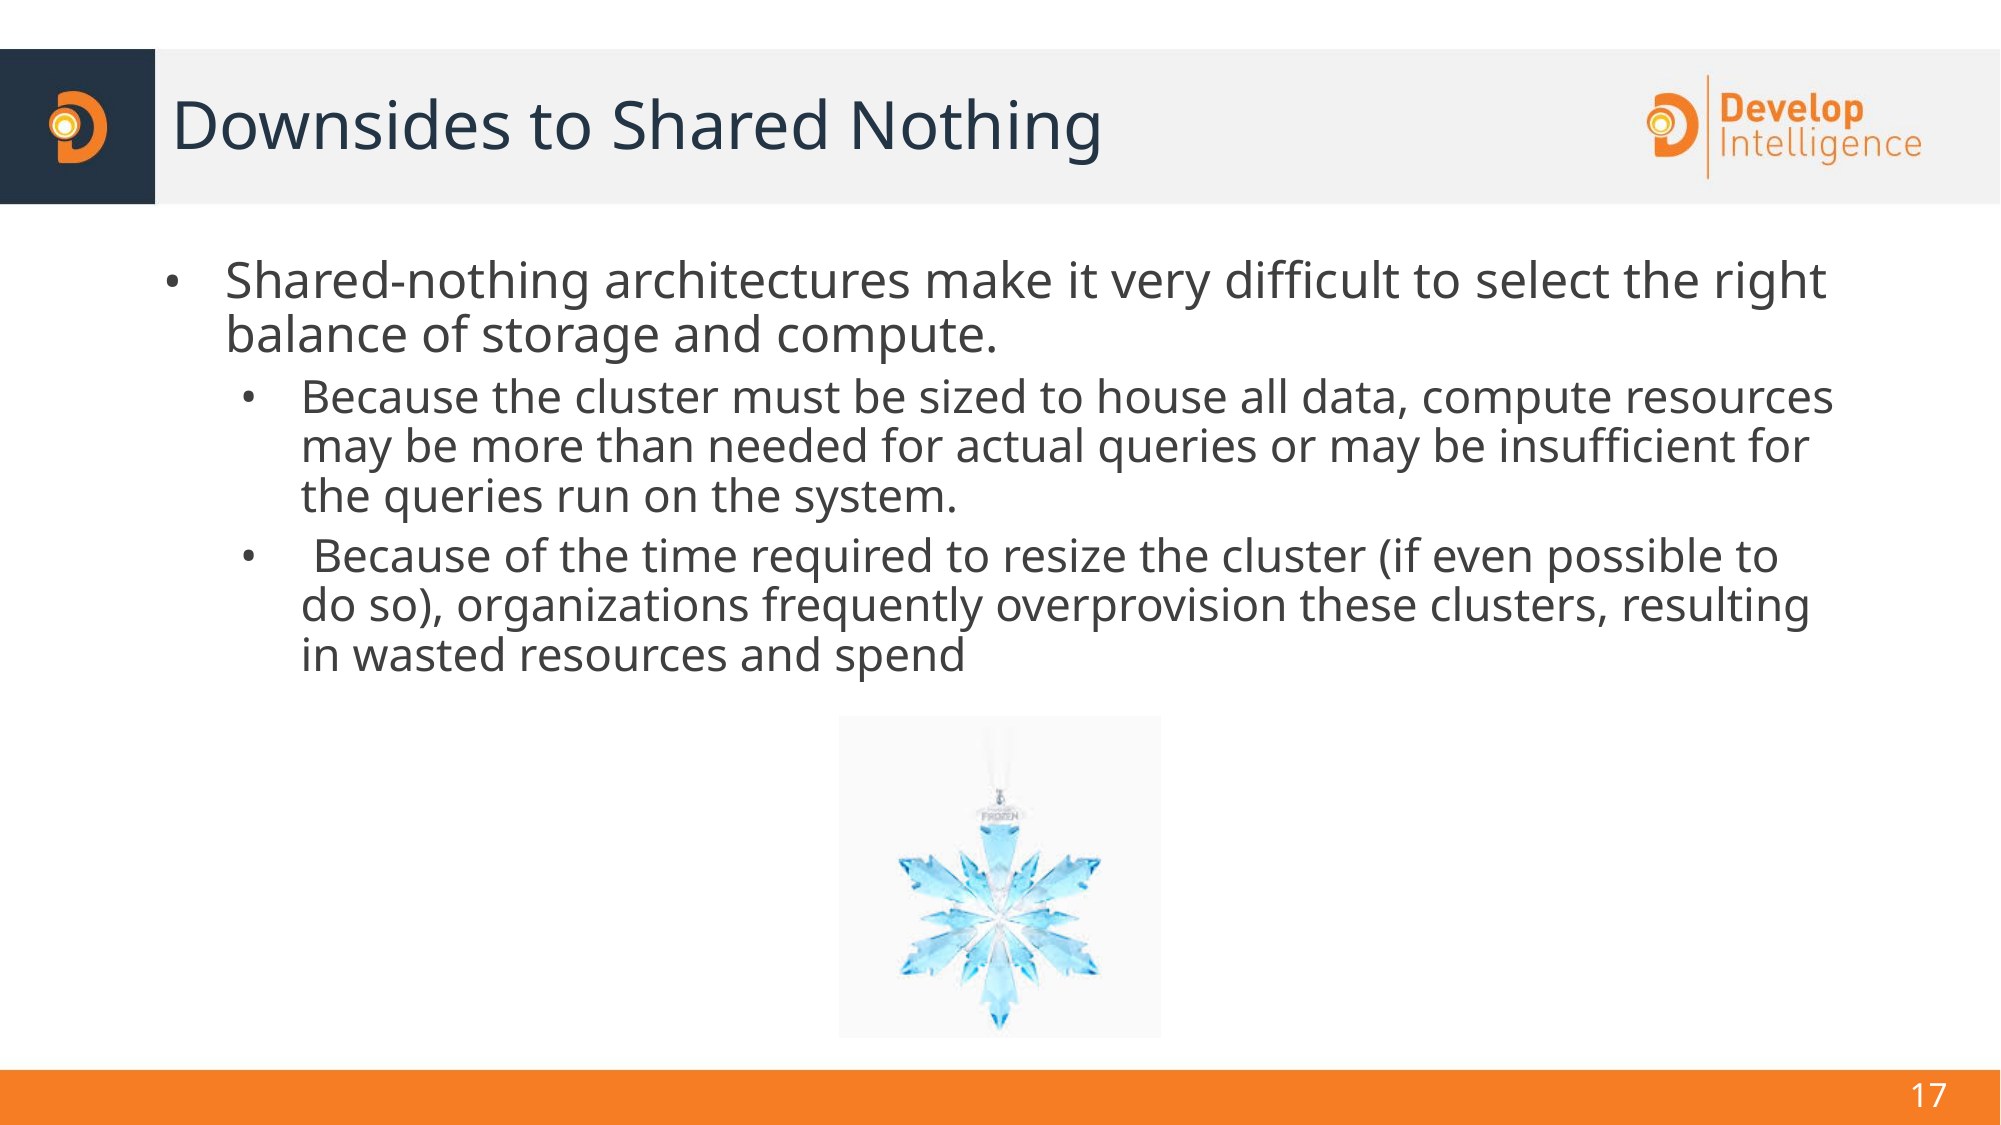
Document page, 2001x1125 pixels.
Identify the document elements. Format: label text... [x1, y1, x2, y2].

title Downsides to Shared Nothing [156, 53, 1999, 203]
list Shared-nothing architectures make it very difficult to select the right balance of storage and compute. Because the cluster must be sized to house all data, compute resources may be more than needed for actual queries or may be insufficient for the queries run on the system. Because of the time required to resize the cluster (if even possible to do so), organizations frequently overprovision these clusters, resulting in wasted resources and spend [135, 248, 1861, 1016]
slide_number 17 [1860, 1072, 1998, 1122]
picture [0, 0, 2001, 1125]
